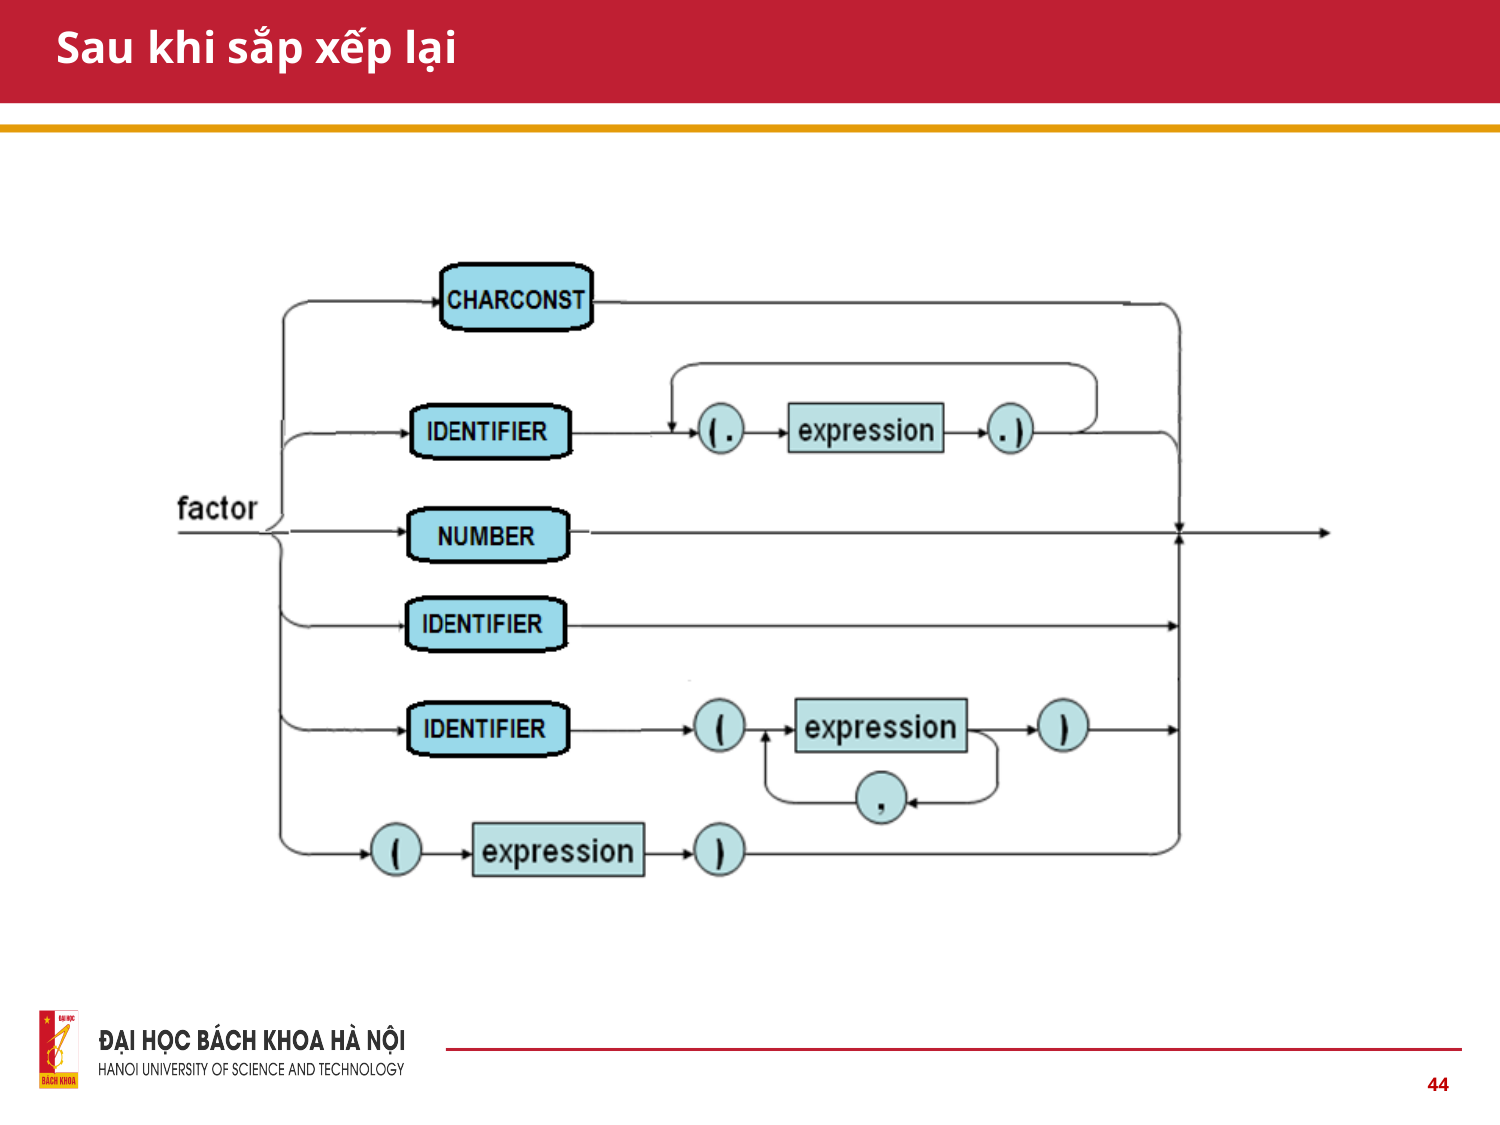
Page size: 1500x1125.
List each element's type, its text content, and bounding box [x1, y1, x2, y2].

picture [0, 0, 1500, 1125]
slide_number 44 [1126, 1065, 1464, 1125]
title Sau khi sắp xếp lại [41, 18, 1459, 90]
